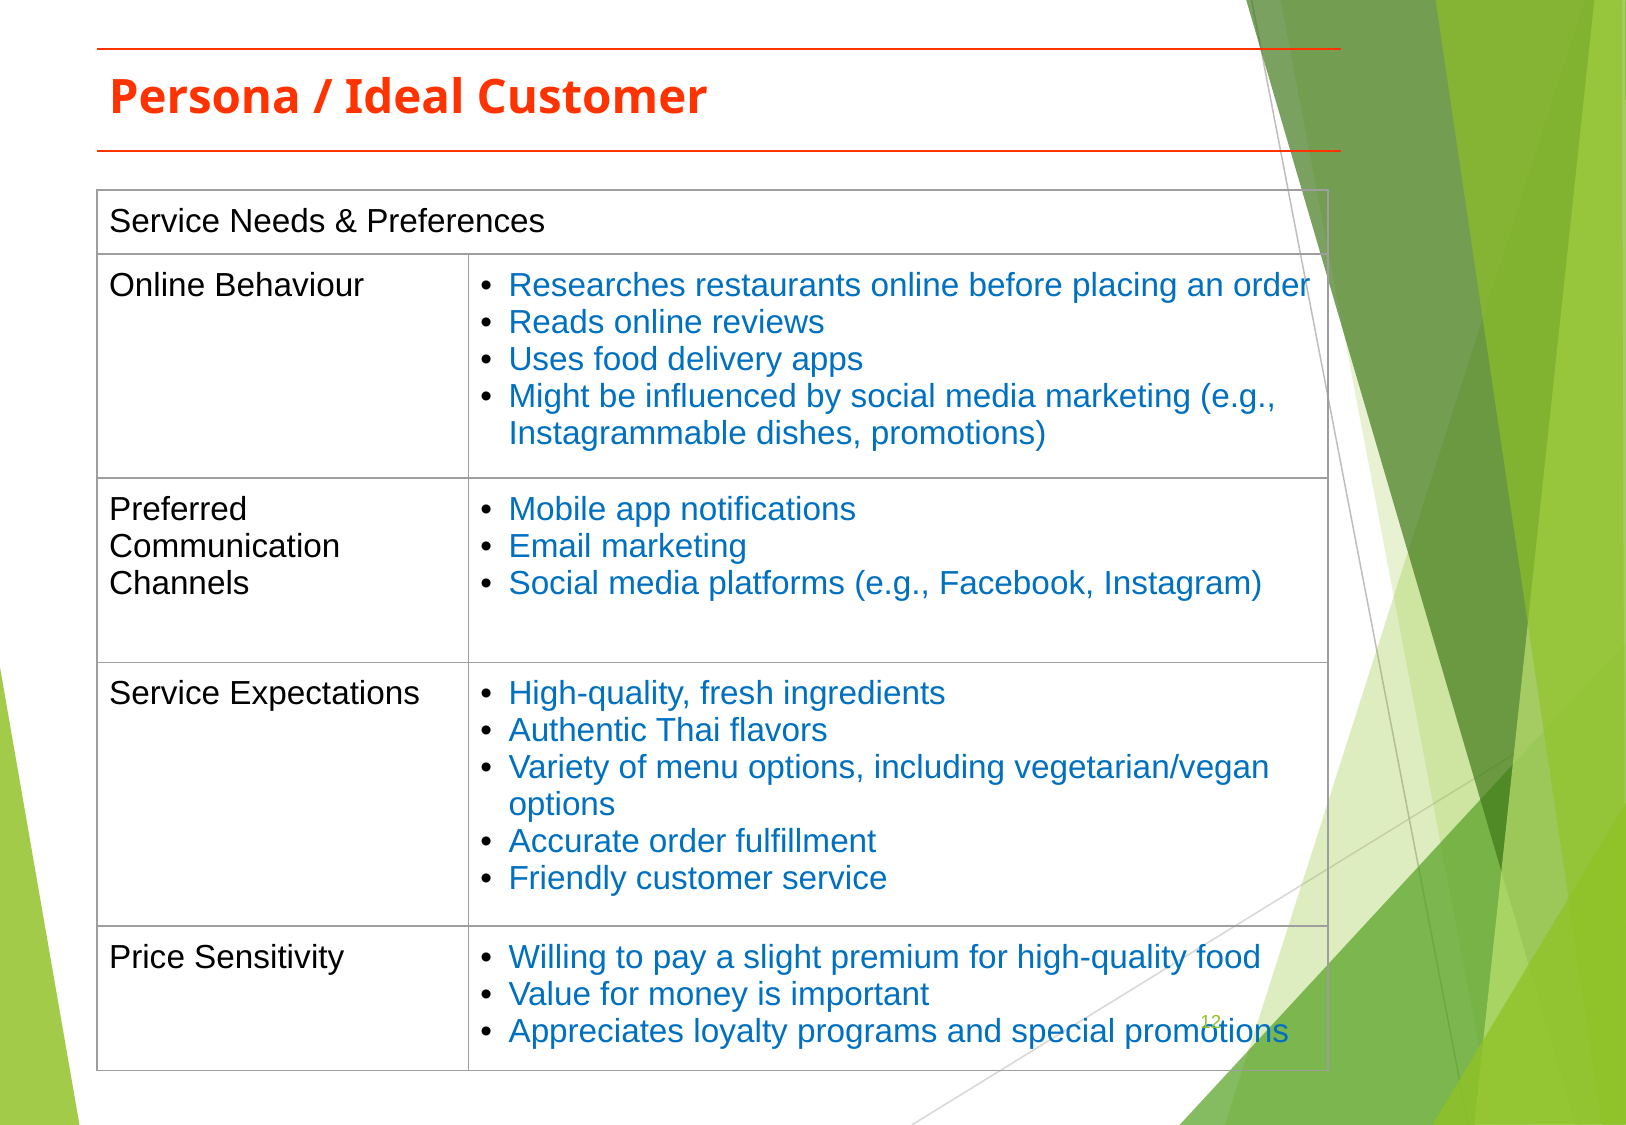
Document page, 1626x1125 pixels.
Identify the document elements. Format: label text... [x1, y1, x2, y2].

table_cell Service Expectations [98, 663, 468, 925]
table_cell Price Sensitivity [98, 927, 468, 1070]
table_cell Mobile app notifications Email marketing Social media platforms (e.g., Facebook, Instagram) [469, 479, 1327, 662]
table_cell Preferred Communication Channels [98, 479, 468, 662]
table_cell Online Behaviour [98, 255, 468, 477]
slide_number ‹#› [1145, 991, 1237, 1051]
table_cell High-quality, fresh ingredients Authentic Thai flavors Variety of menu options, including vegetarian/vegan options Accurate order fulfillment Friendly customer service [469, 663, 1327, 925]
table_cell Willing to pay a slight premium for high-quality food Value for money is important Appreciates loyalty programs and special promotions [469, 927, 1327, 1070]
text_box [96, 48, 1461, 151]
table_header Service Needs & Preferences [98, 191, 1327, 253]
table_cell Researches restaurants online before placing an order Reads online reviews Uses food delivery apps Might be influenced by social media marketing (e.g., Instagrammable dishes, promotions) [469, 255, 1327, 477]
